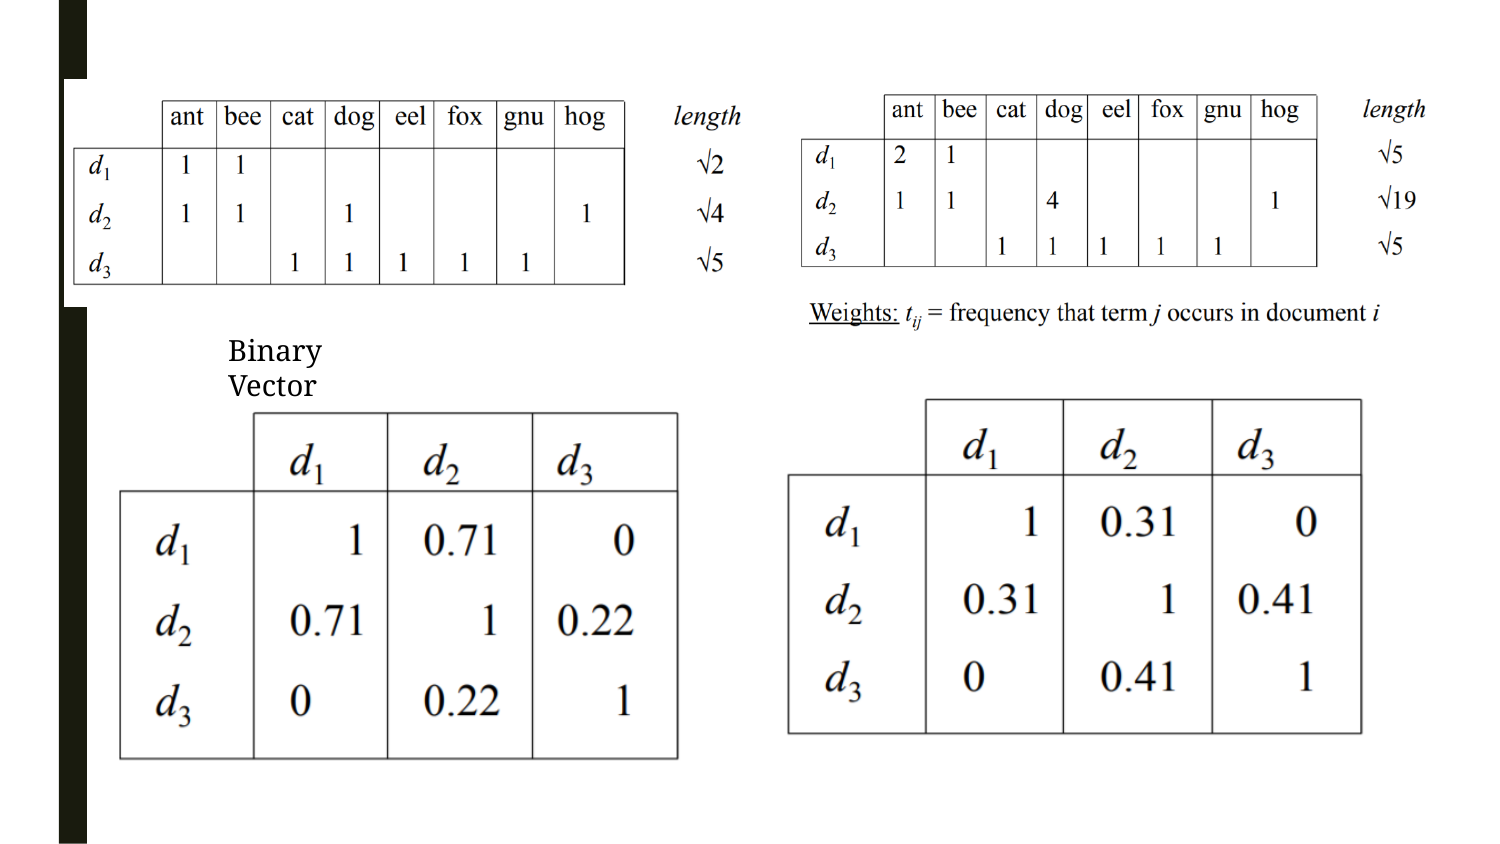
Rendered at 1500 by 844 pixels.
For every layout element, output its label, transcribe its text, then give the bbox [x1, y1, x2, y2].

picture [773, 79, 1446, 354]
picture [118, 395, 693, 779]
picture [63, 79, 758, 307]
text_box Binary Vector [216, 326, 392, 393]
picture [773, 374, 1397, 763]
